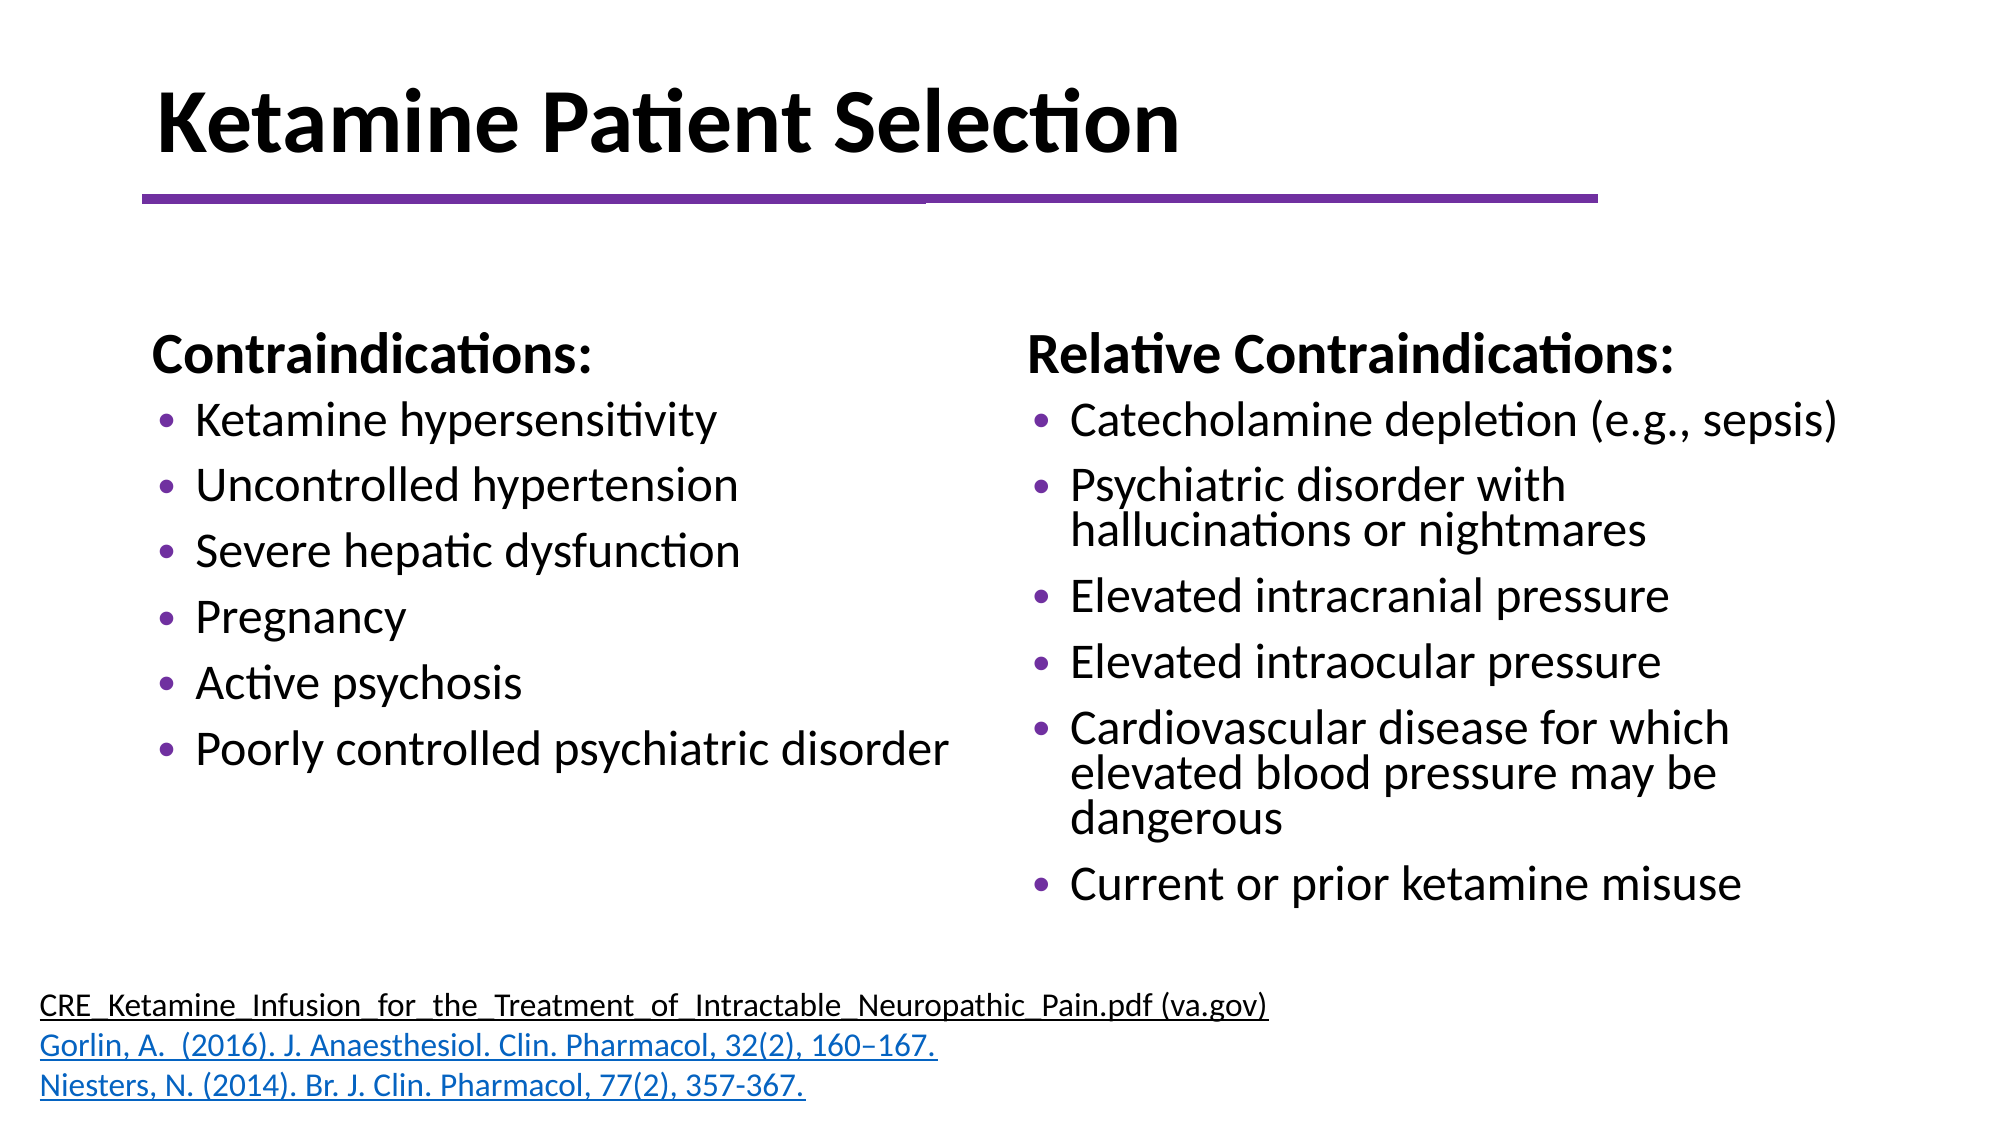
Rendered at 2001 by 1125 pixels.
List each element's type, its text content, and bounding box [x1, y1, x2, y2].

list Ketamine hypersensitivity Uncontrolled hypertension Severe hepatic dysfunction Pregnancy Active psychosis Poorly controlled psychiatric disorder [142, 392, 989, 976]
list Contraindications: [137, 256, 984, 392]
list Catecholamine depletion (e.g., sepsis) Psychiatric disorder with hallucinations or nightmares Elevated intracranial pressure Elevated intraocular pressure Cardiovascular disease for which elevated blood pressure may be dangerous Current or prior ketamine misuse [1017, 392, 1868, 998]
text_box [142, 194, 1598, 203]
title Ketamine Patient Selection [142, 86, 1868, 304]
list Relative Contraindications: [1012, 256, 1863, 392]
text_box CRE_Ketamine_Infusion_for_the_Treatment_of_Intractable_Neuropathic_Pain.pdf (va.gov) Gorlin, A. (2016). J. Anaesthesiol. Clin. Pharmacol, 32(2), 160–167. Niesters, N. (2014). Br. J. Clin. Pharmacol, 77(2), 357-367. [24, 976, 1402, 1125]
